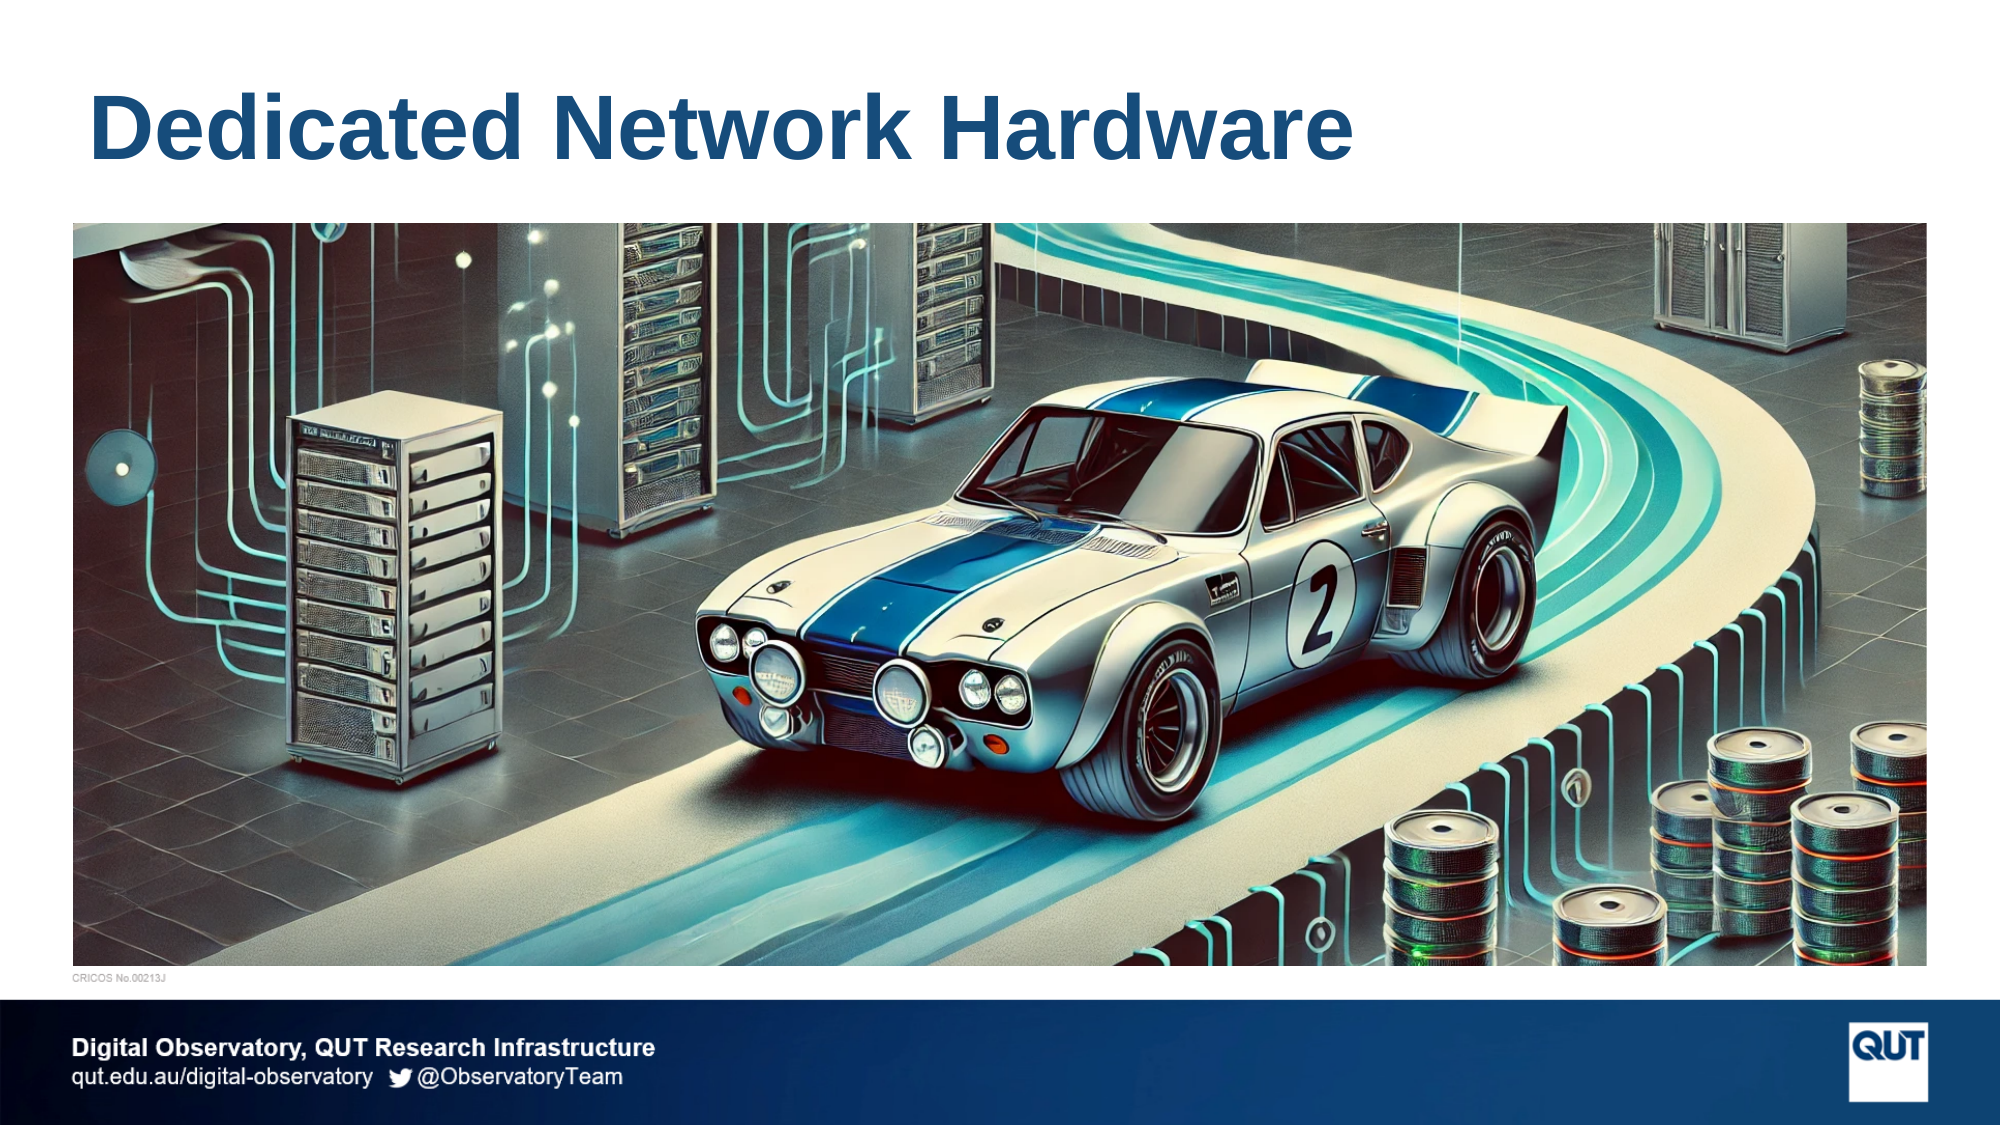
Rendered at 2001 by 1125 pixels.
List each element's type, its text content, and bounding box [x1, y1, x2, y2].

picture [0, 223, 2000, 1125]
title Dedicated Network Hardware [73, 59, 1927, 201]
